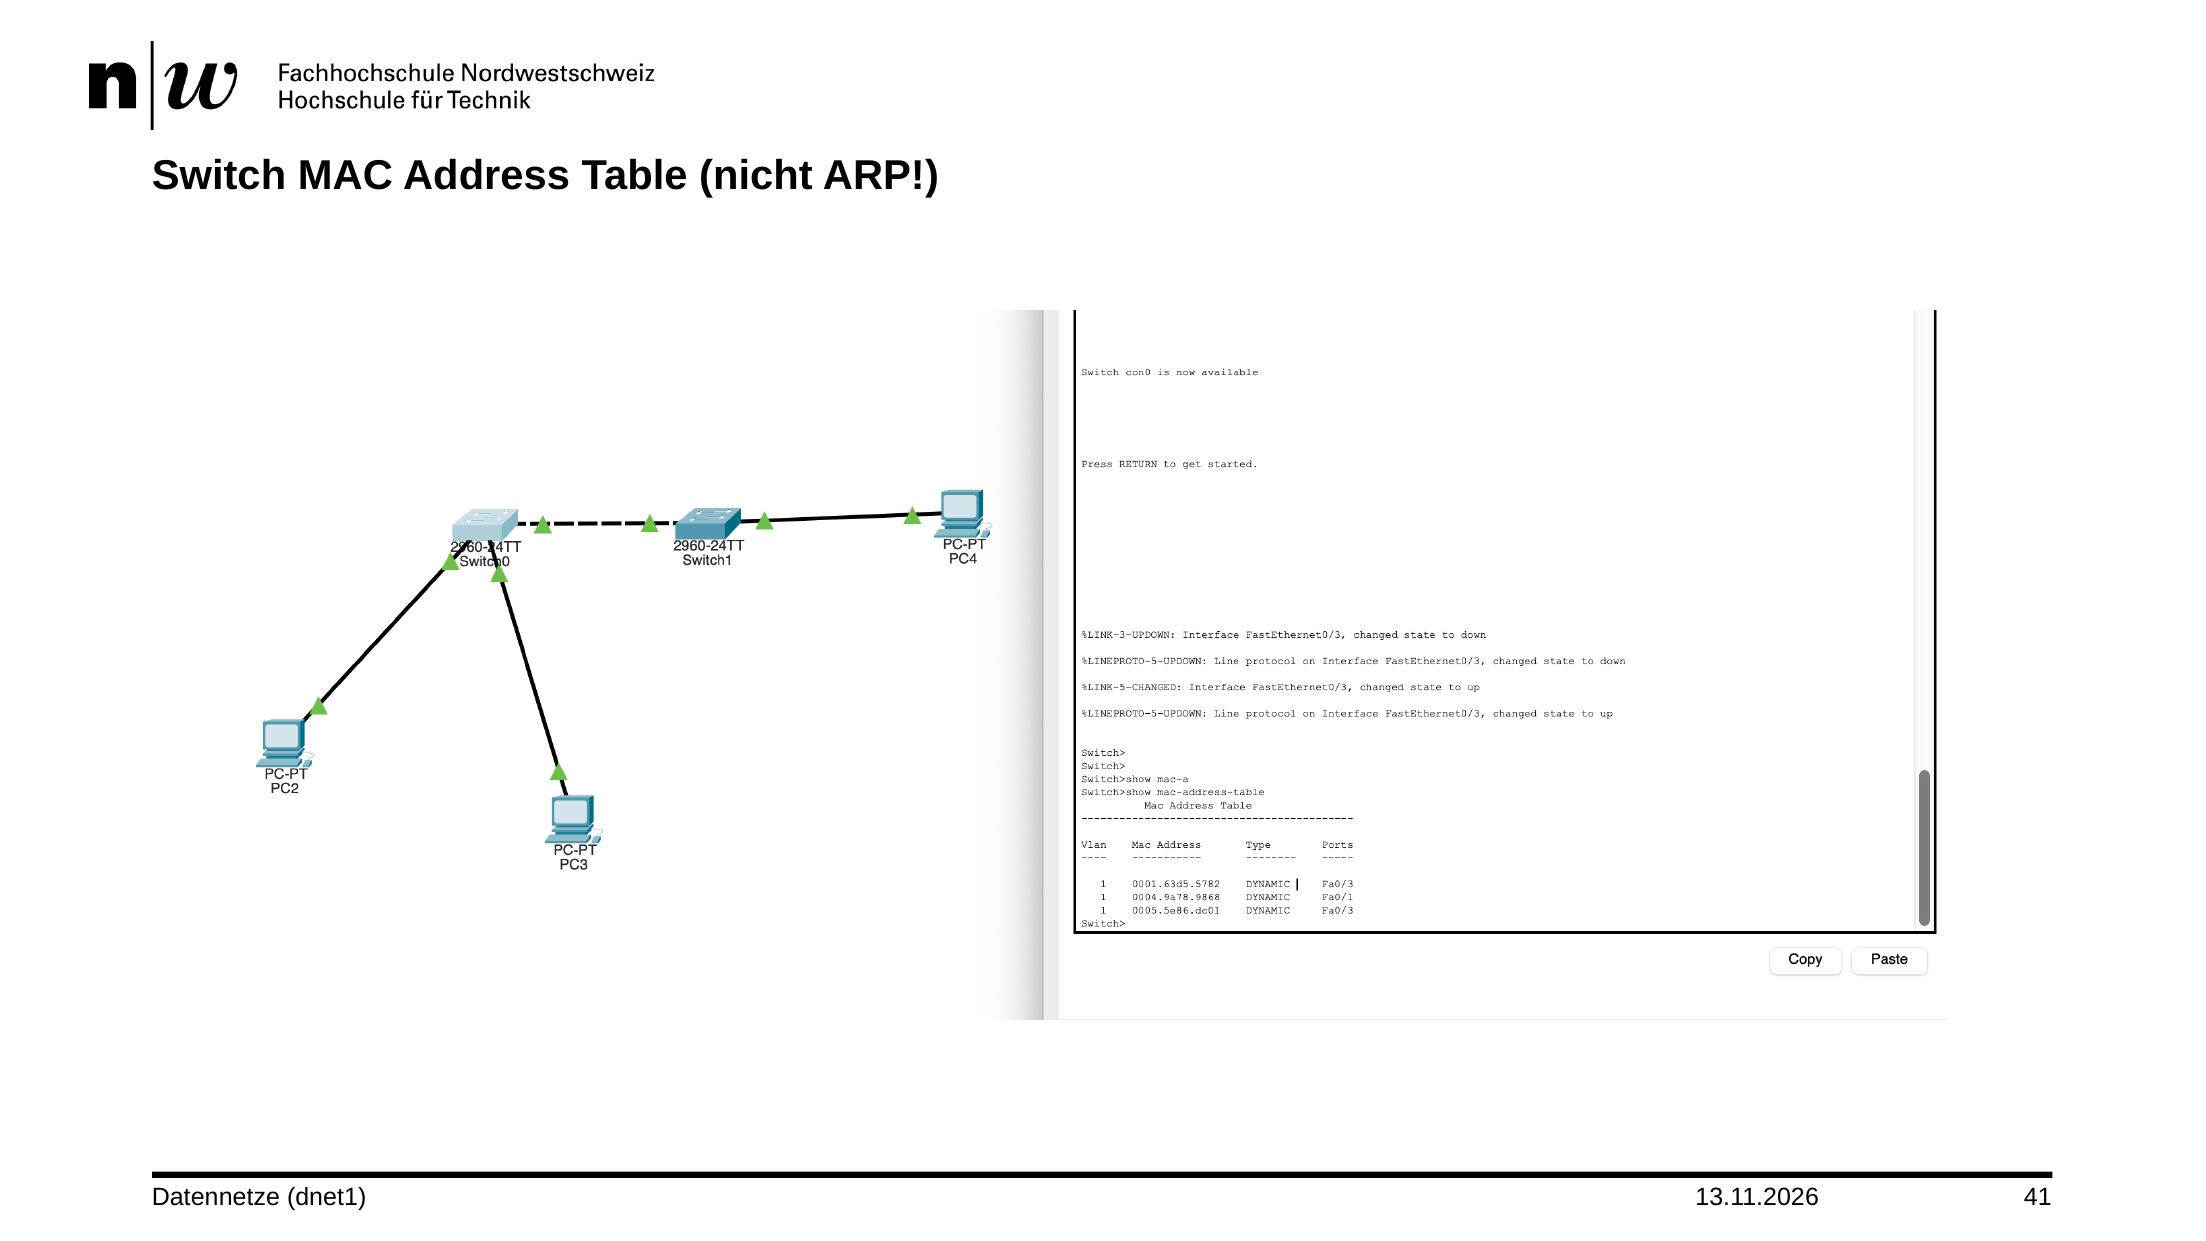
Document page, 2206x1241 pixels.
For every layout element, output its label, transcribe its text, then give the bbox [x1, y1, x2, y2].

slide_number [1696, 1180, 1873, 1211]
picture [201, 309, 1949, 1020]
slide_number 41 [1873, 1180, 2052, 1211]
title Switch MAC Address Table (nicht ARP!) [151, 147, 2052, 207]
picture [89, 41, 654, 130]
footer Datennetze (dnet1) [151, 1180, 1696, 1211]
